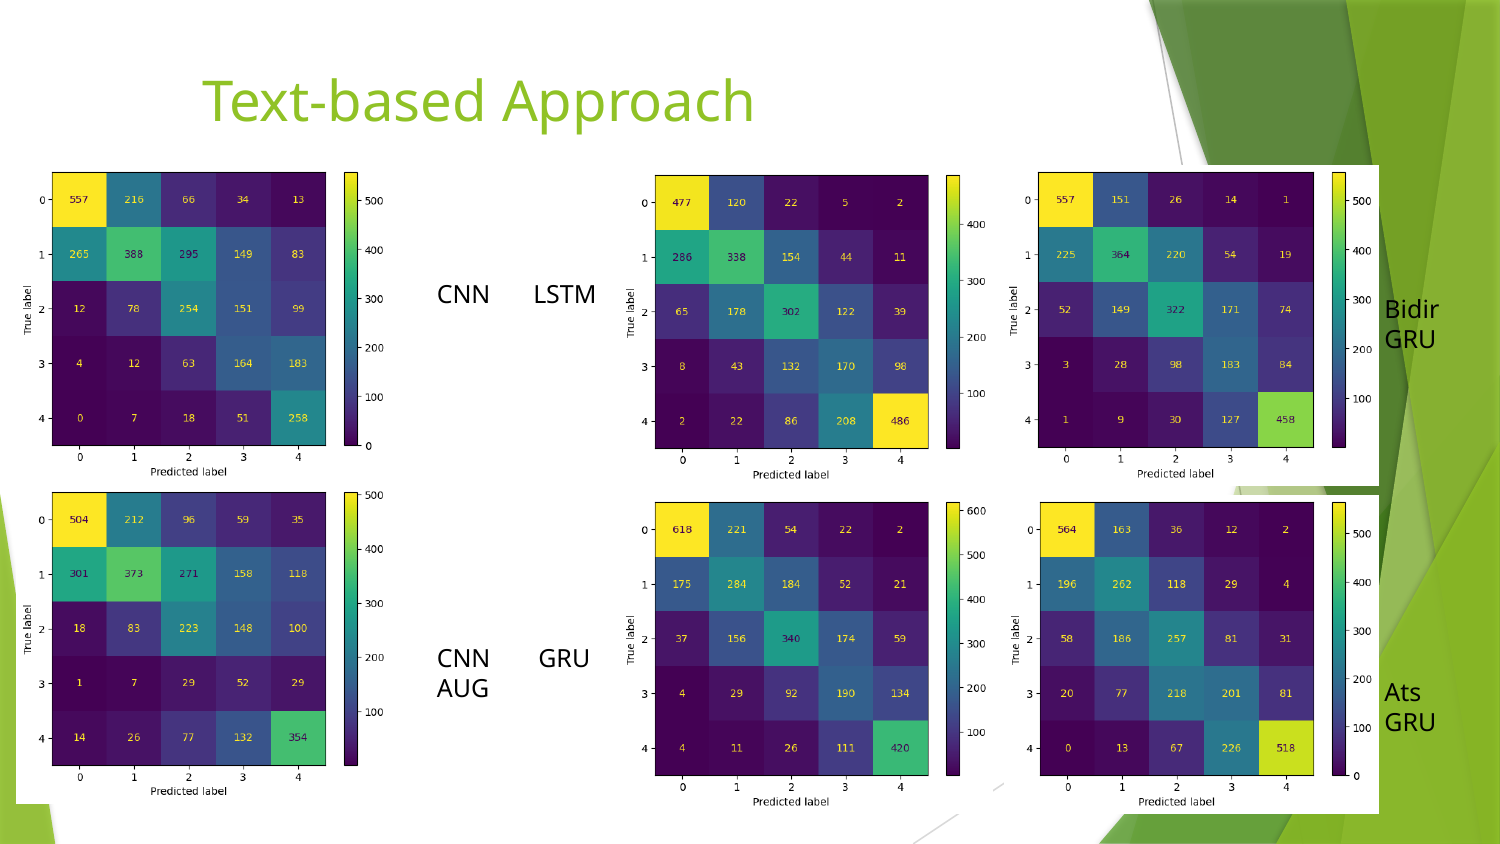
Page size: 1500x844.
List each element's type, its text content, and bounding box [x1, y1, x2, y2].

picture [1004, 494, 1379, 814]
picture [618, 494, 994, 814]
picture [16, 164, 391, 805]
text_box CNN AUG [421, 627, 508, 675]
text_box Ats GRU [1382, 661, 1455, 709]
text_box LSTM [518, 263, 614, 311]
picture [618, 167, 994, 487]
title Text-based Approach [187, 46, 1429, 166]
text_box GRU [523, 627, 609, 675]
picture [1001, 164, 1379, 486]
text_box CNN [421, 263, 508, 311]
text_box Bidir GRU [1383, 278, 1455, 326]
